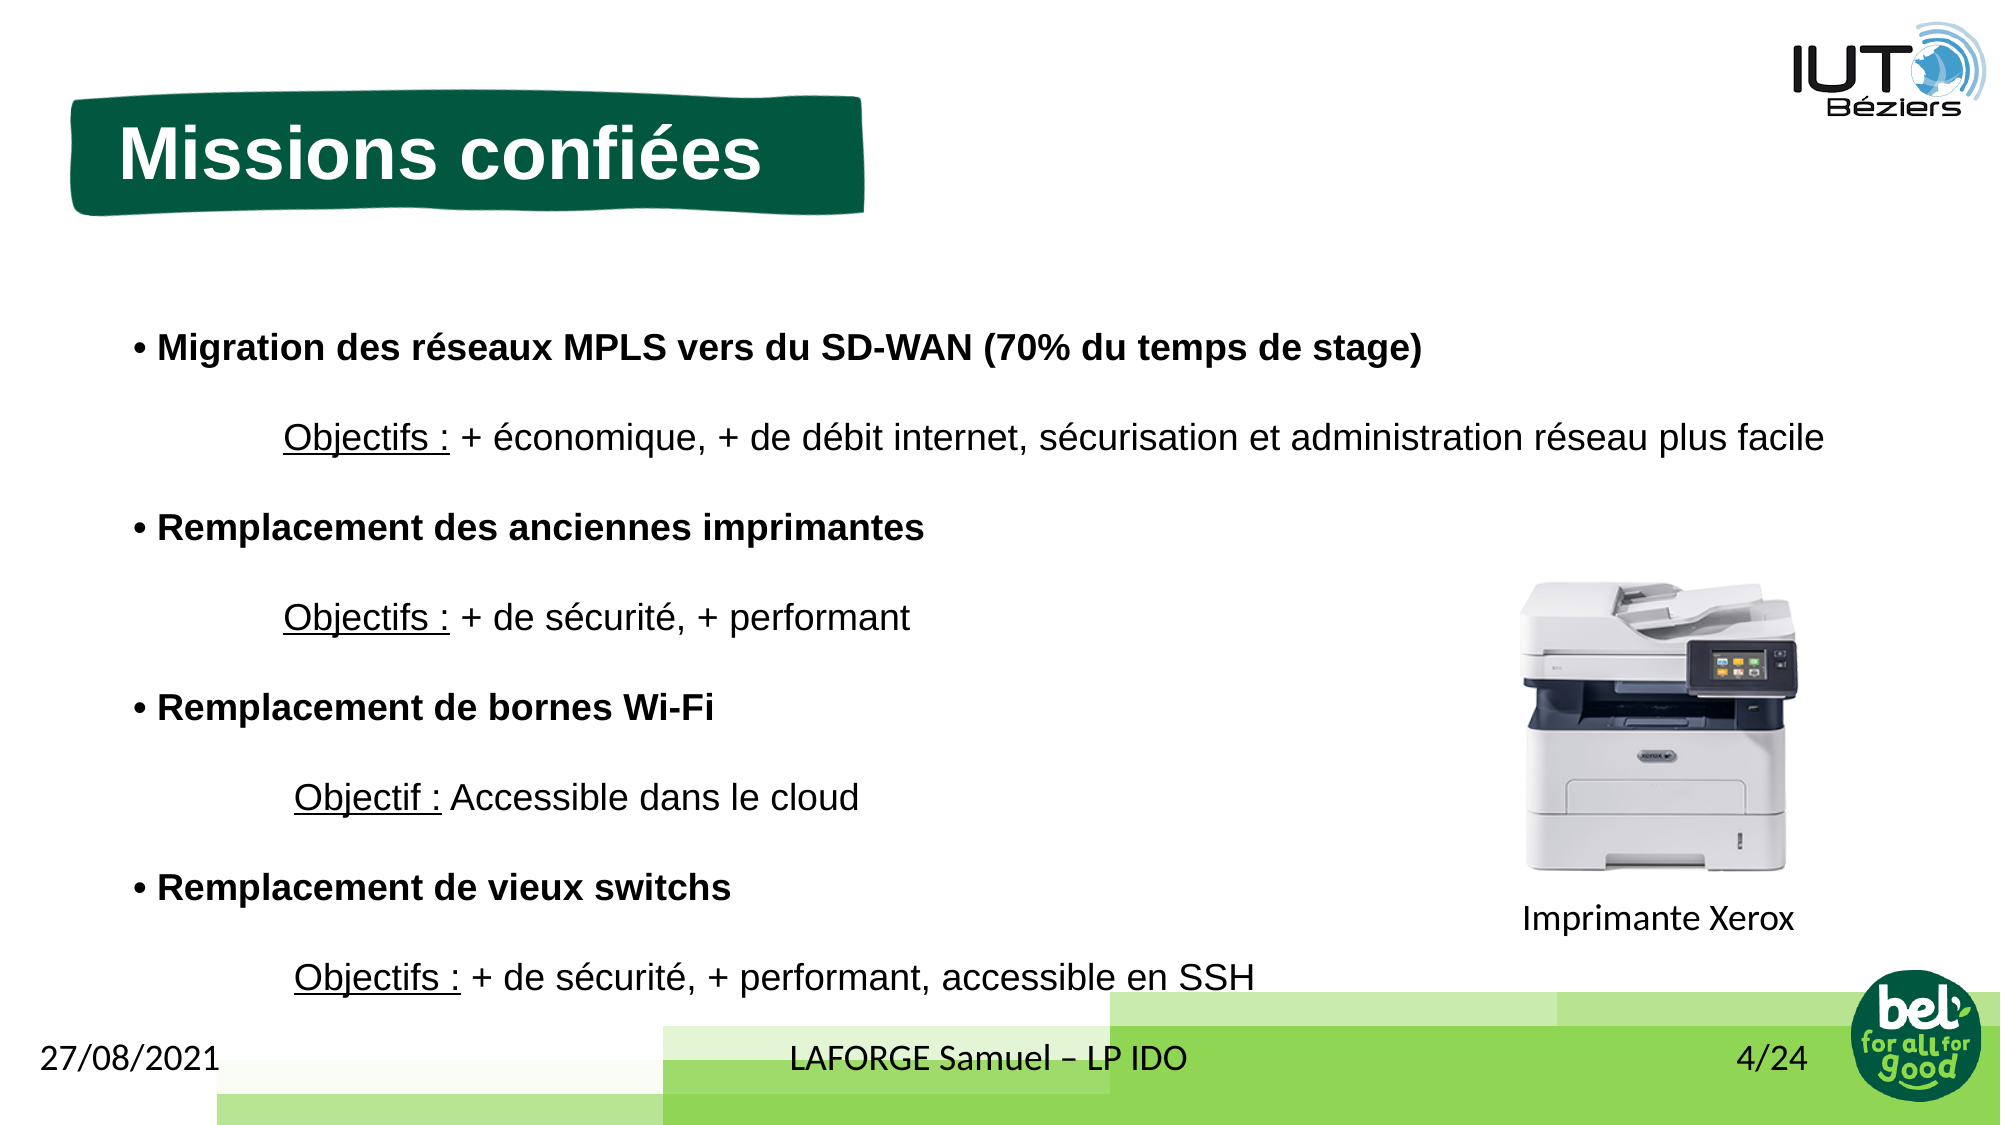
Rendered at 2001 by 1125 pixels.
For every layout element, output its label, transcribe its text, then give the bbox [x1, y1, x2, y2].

text_box Imprimante Xerox [1507, 885, 1839, 946]
picture [1784, 16, 1995, 135]
picture [1844, 964, 1988, 1107]
text_box 27/08/2021 [24, 1025, 475, 1086]
text_box LAFORGE Samuel – LP IDO [774, 1025, 1225, 1086]
text_box 4/24 [1721, 1025, 1848, 1086]
text_box Missions confiées [867, 118, 875, 195]
text_box • Migration des réseaux MPLS vers du SD-WAN (70% du temps de stage) Objectifs : + économique, + de débit internet, sécurisation et administration réseau plus facile • Remplacement des anciennes imprimantes Objectifs : + de sécurité, + performant • Remplacement de bornes Wi-Fi Objectif : Accessible dans le cloud • Remplacement de vieux switchs Objectifs : + de sécurité, + performant, accessible en SSH [118, 315, 1881, 1006]
picture [61, 17, 874, 294]
picture [1489, 559, 1822, 892]
